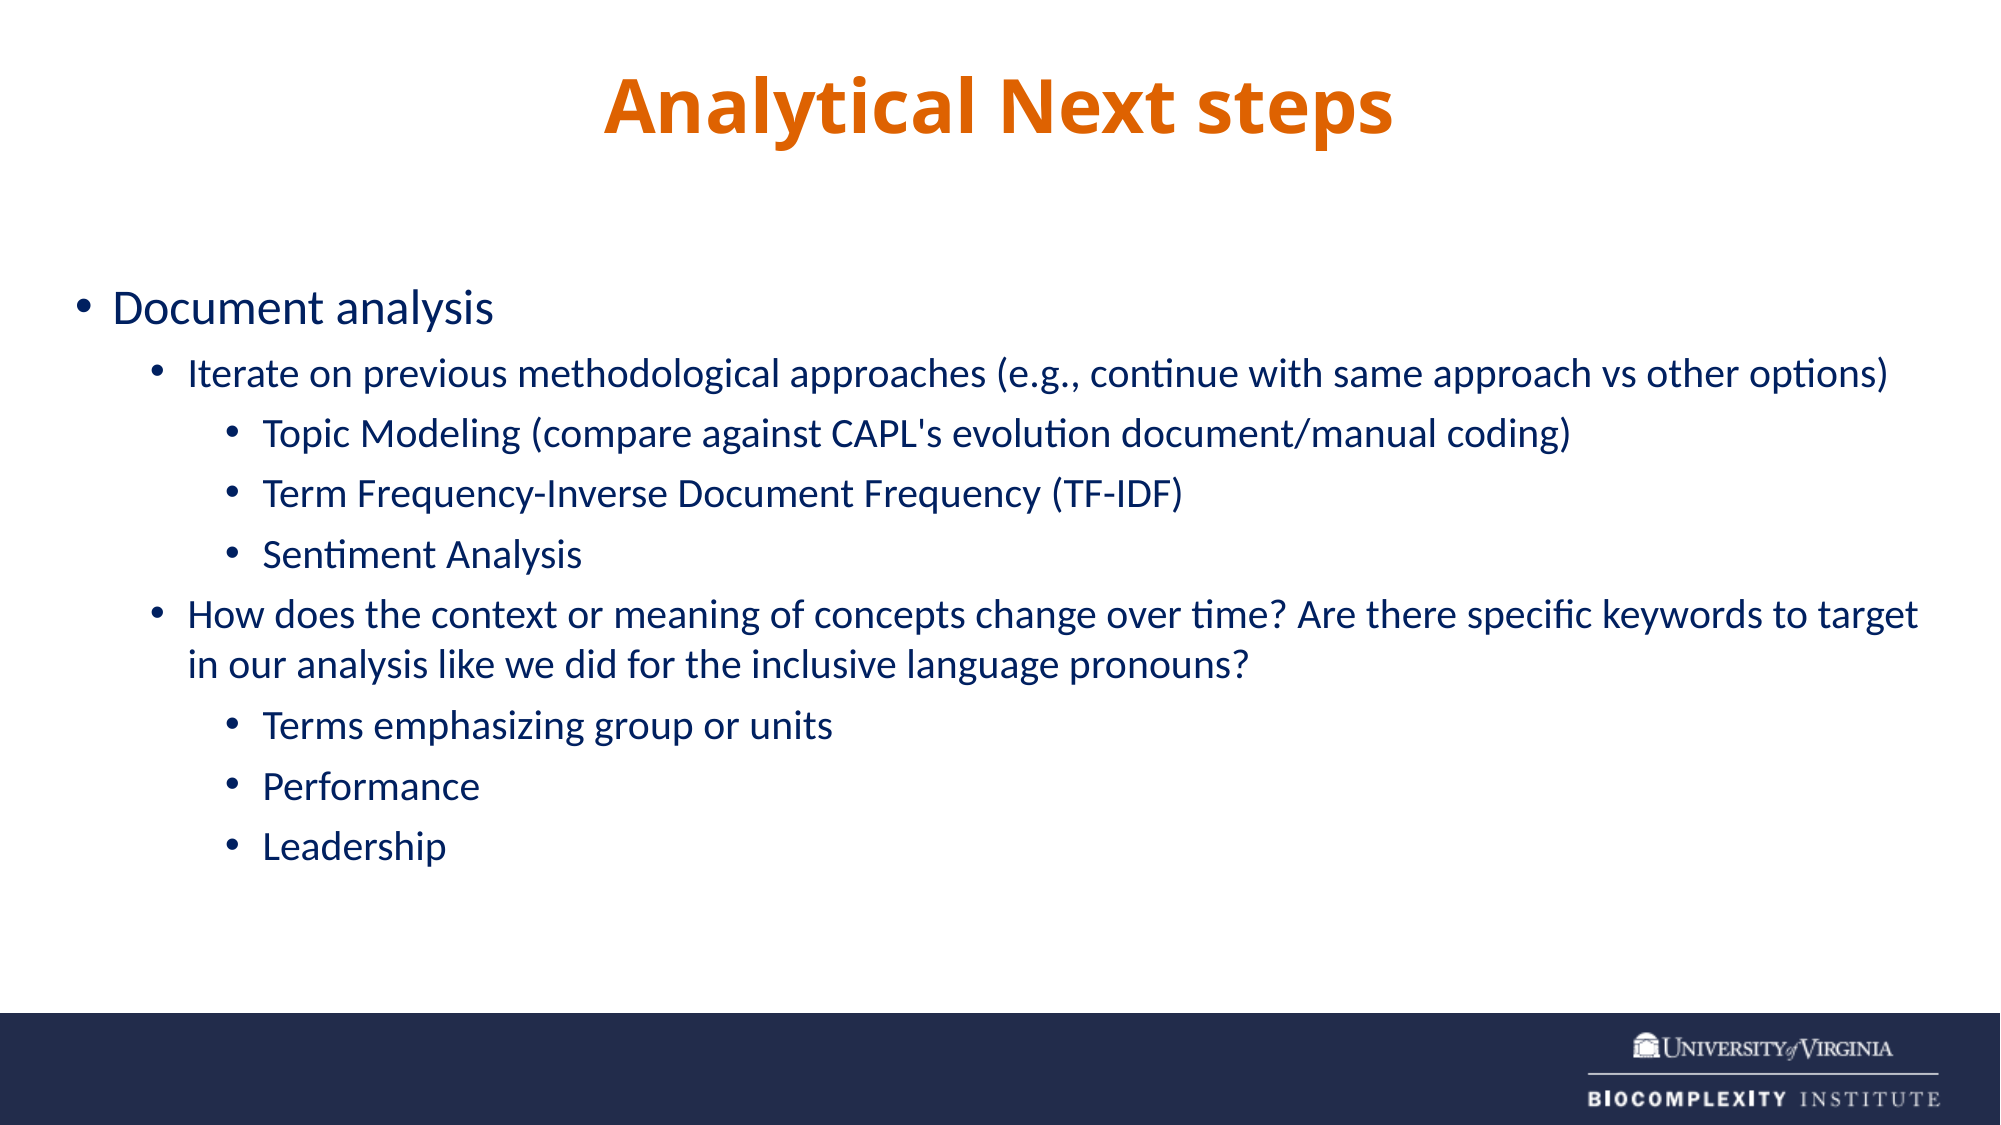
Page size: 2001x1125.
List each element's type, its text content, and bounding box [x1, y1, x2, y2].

list Analytical Next steps [0, 61, 2000, 145]
list Document analysis Iterate on previous methodological approaches (e.g., continue with same approach vs other options) Topic Modeling (compare against CAPL's evolution document/manual coding) Term Frequency-Inverse Document Frequency (TF-IDF) Sentiment Analysis How does the context or meaning of concepts change over time? Are there specific keywords to target in our analysis like we did for the inclusive language pronouns? Terms emphasizing group or units Performance Leadership [0, 267, 2000, 1015]
